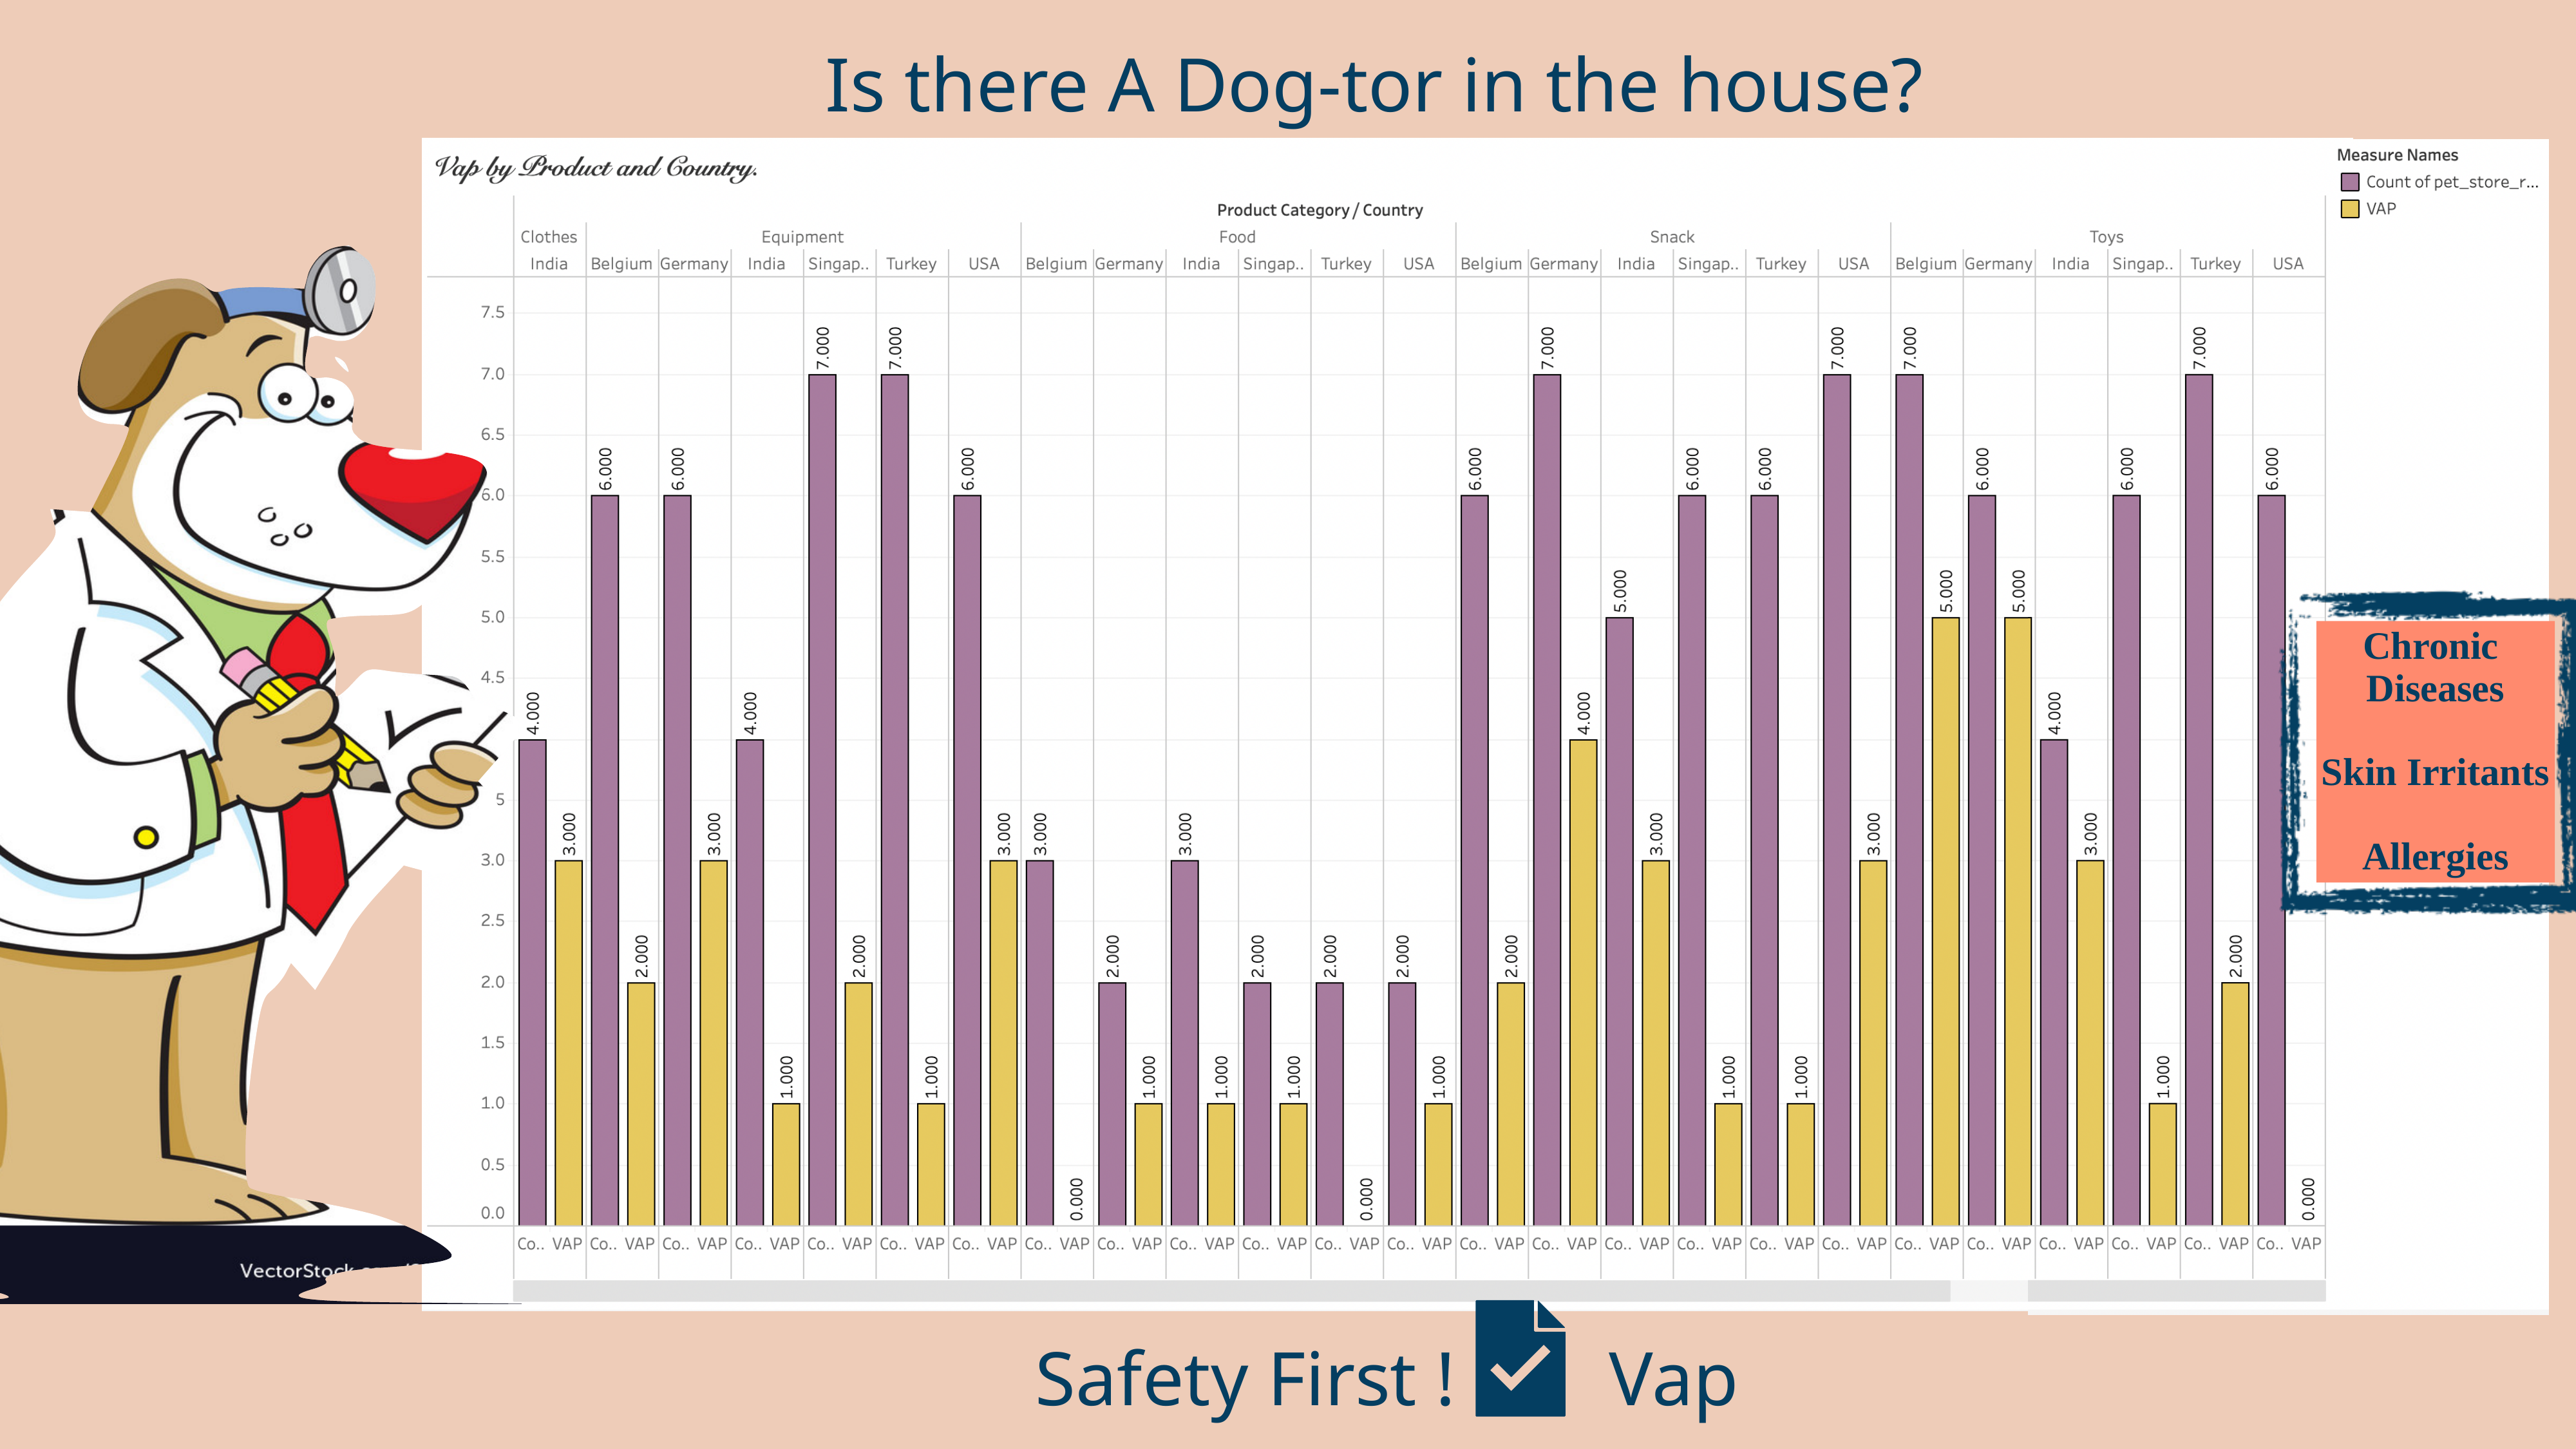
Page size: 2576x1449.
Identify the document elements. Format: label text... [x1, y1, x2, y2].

text_box [1475, 1311, 1566, 1417]
text_box Is there A Dog-tor in the house? [748, 43, 2001, 133]
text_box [2277, 586, 2576, 918]
text_box Safety First ! Vap [1030, 1337, 1744, 1426]
picture [0, 138, 2549, 1315]
